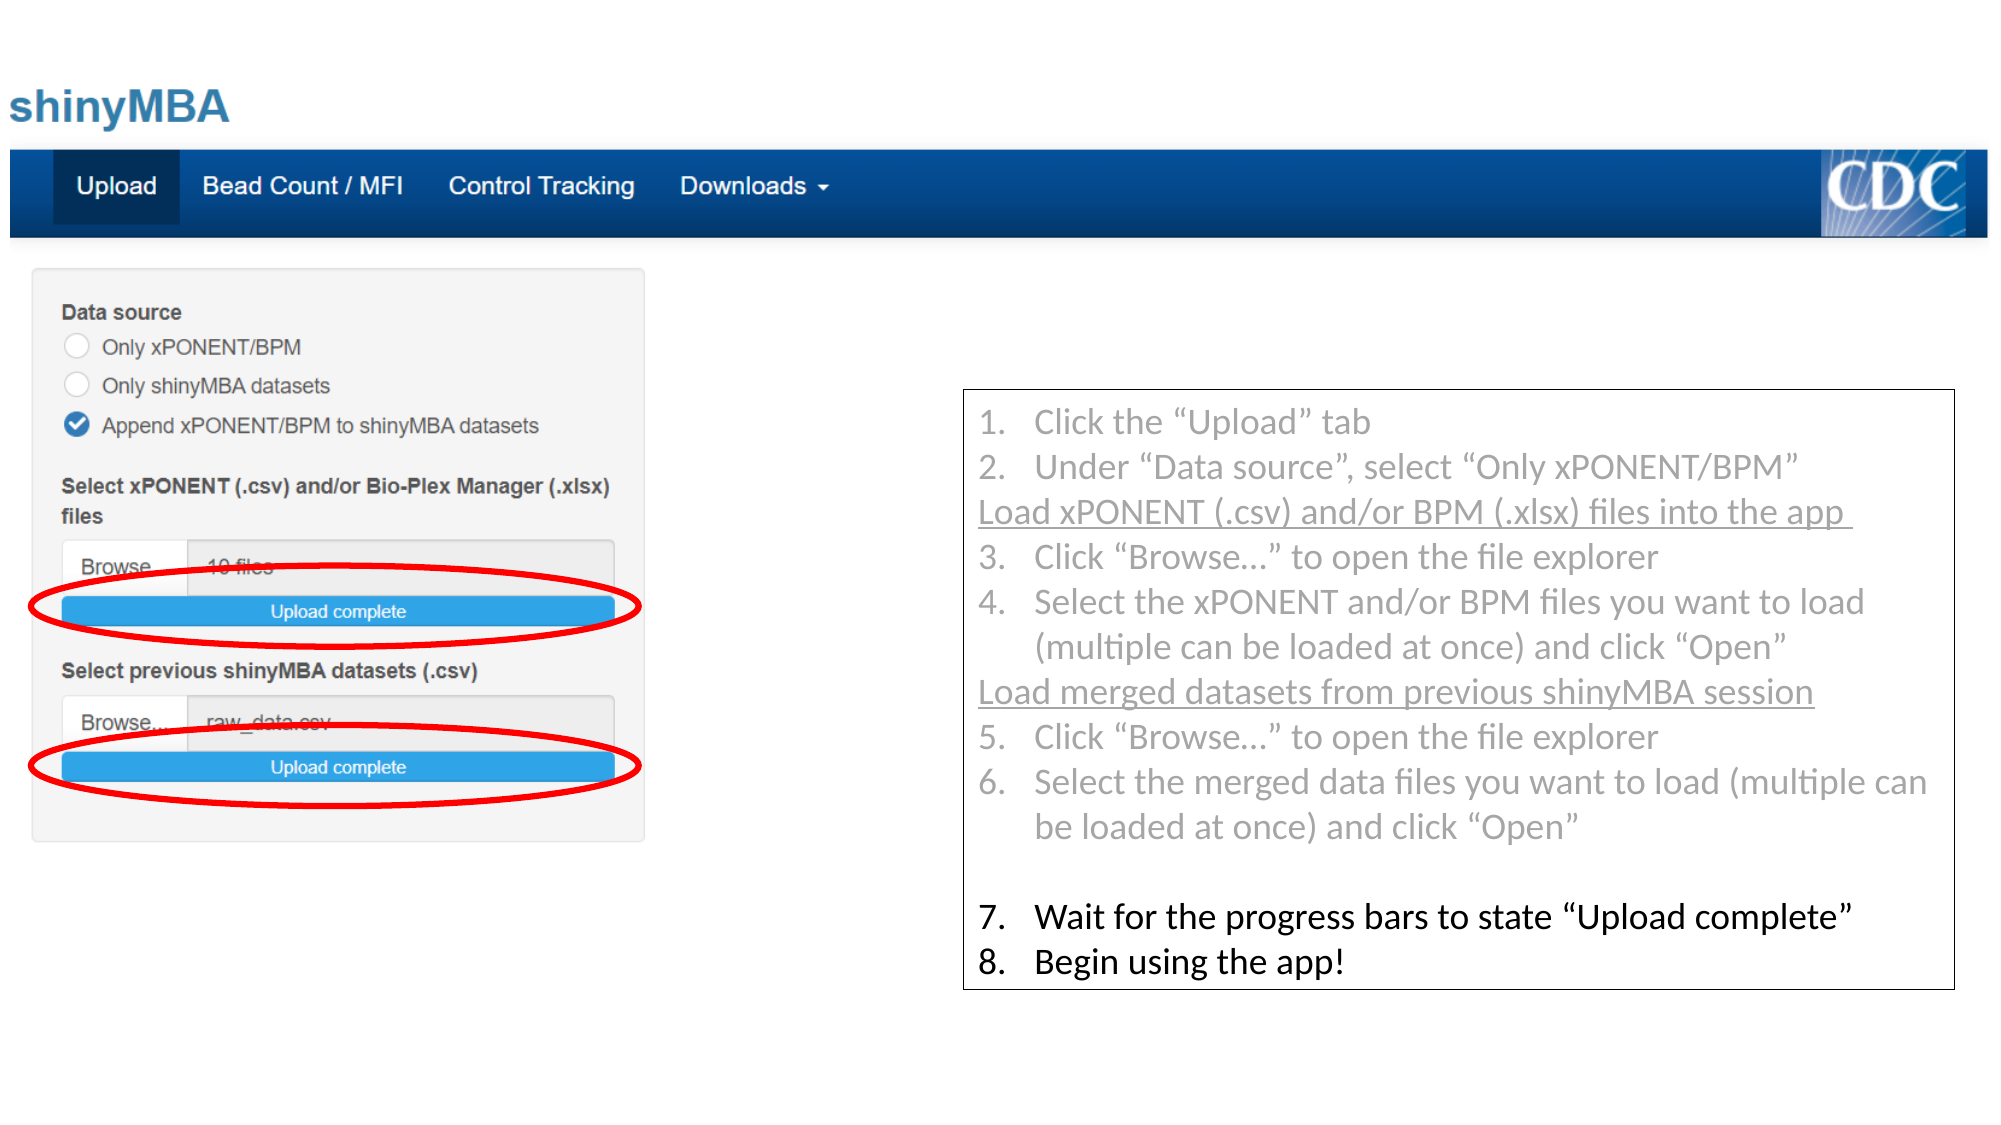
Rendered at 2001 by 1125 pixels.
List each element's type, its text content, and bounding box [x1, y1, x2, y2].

picture [10, 87, 1990, 846]
text_box Click the “Upload” tab Under “Data source”, select “Only xPONENT/BPM” Load xPONENT (.csv) and/or BPM (.xlsx) files into the app Click “Browse…” to open the file explorer Select the xPONENT and/or BPM files you want to load (multiple can be loaded at once) and click “Open” Load merged datasets from previous shinyMBA session Click “Browse…” to open the file explorer Select the merged data files you want to load (multiple can be loaded at once) and click “Open” Wait for the progress bars to state “Upload complete” Begin using the app! [963, 846, 1955, 990]
